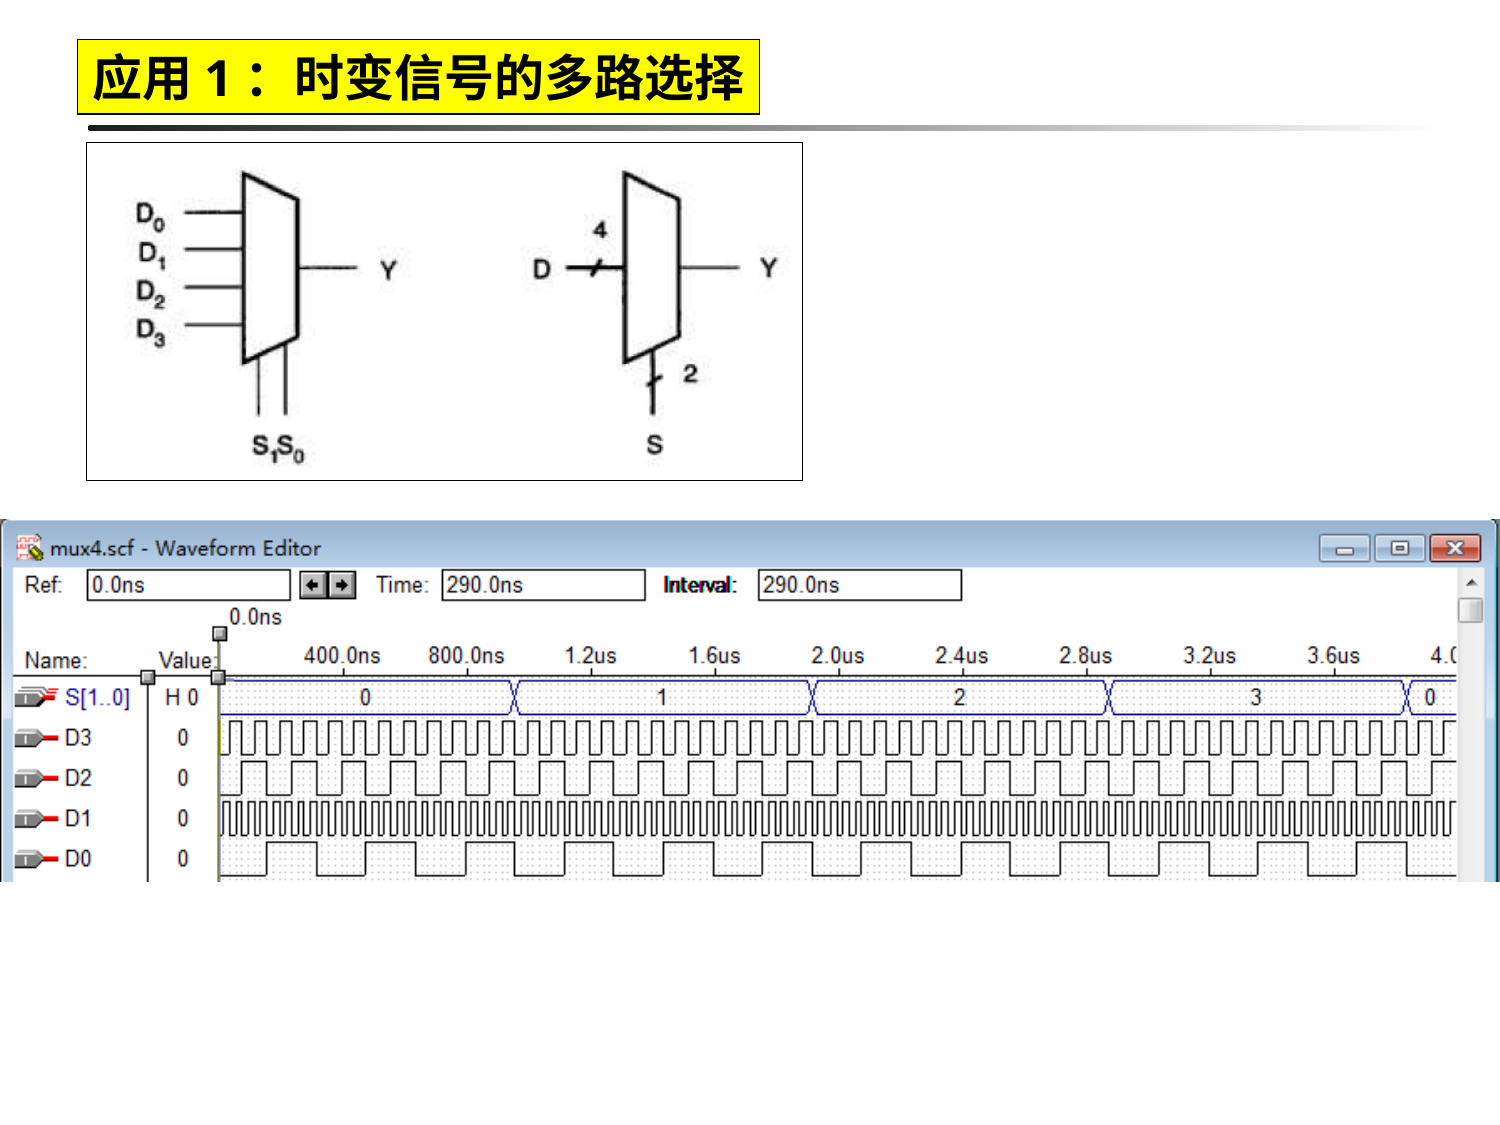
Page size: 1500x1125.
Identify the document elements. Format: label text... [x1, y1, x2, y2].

picture [86, 142, 802, 480]
picture [0, 519, 1500, 882]
text_box 应用1：时变信号的多路选择 [77, 39, 760, 114]
